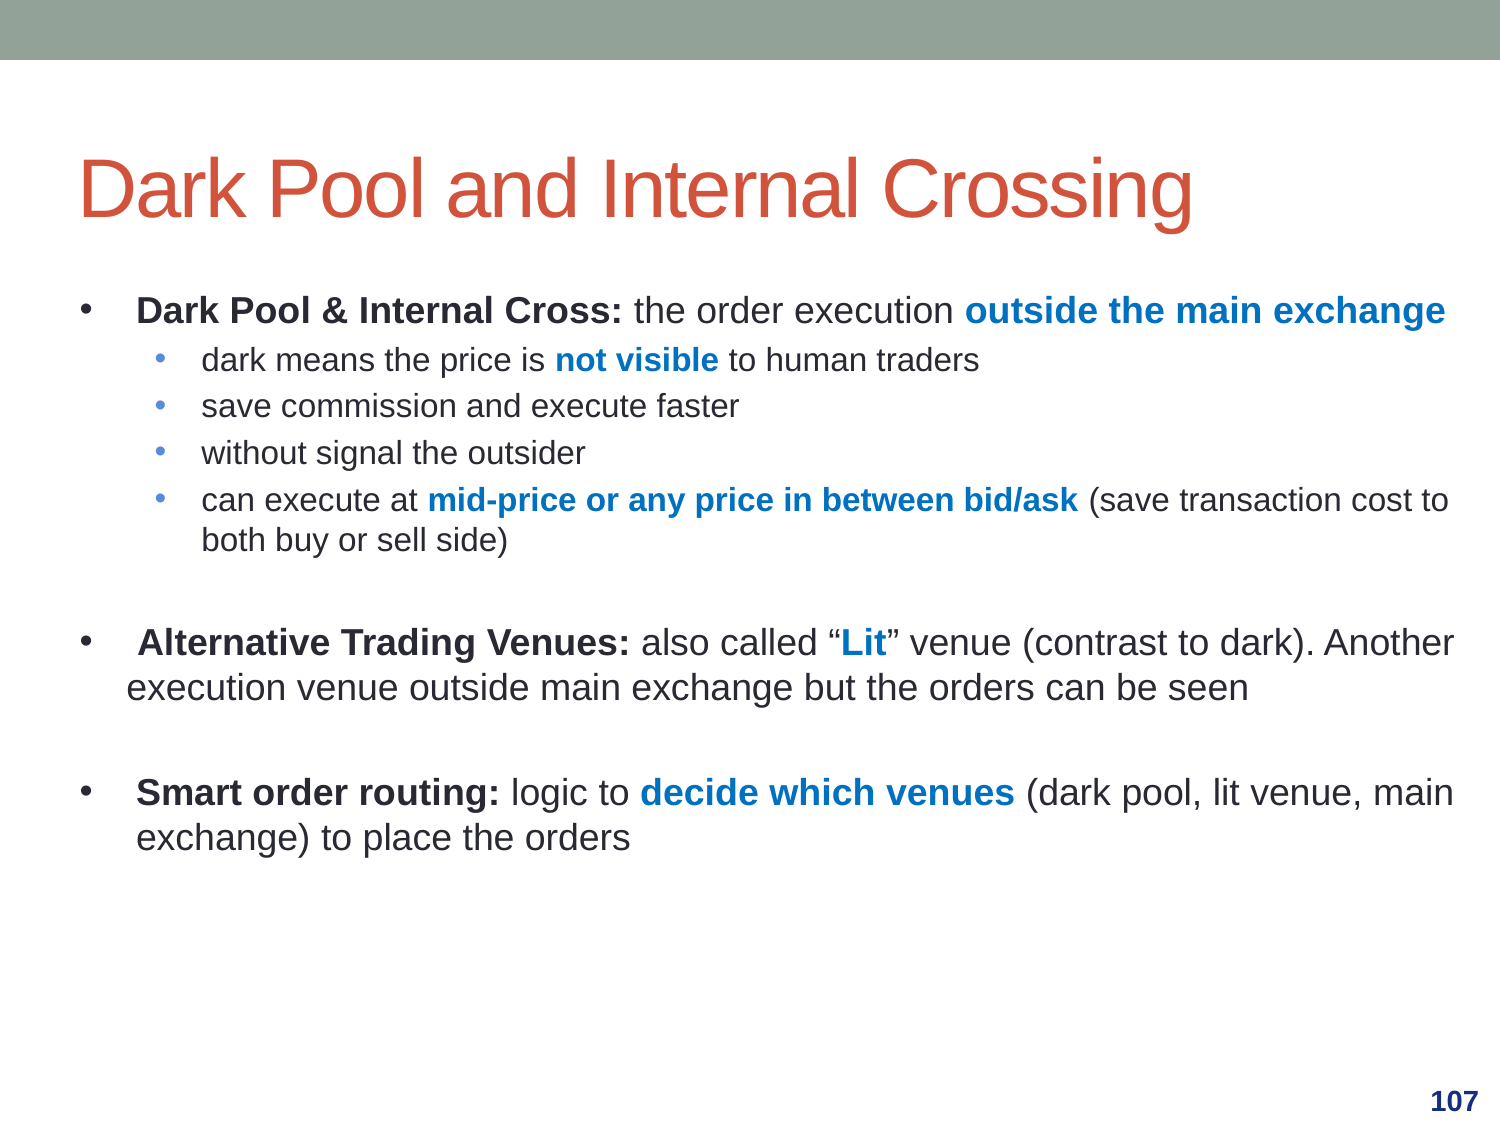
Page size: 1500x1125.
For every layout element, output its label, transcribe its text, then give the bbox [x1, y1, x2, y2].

slide_number 107 [1415, 1070, 1499, 1125]
text_box Dark Pool & Internal Cross: the order execution outside the main exchange dark means the price is not visible to human traders save commission and execute faster without signal the outsider can execute at mid-price or any price in between bid/ask (save transaction cost to both buy or sell side) Alternative Trading Venues: also called “Lit” venue (contrast to dark). Another execution venue outside main exchange but the orders can be seen Smart order routing: logic to decide which venues (dark pool, lit venue, main exchange) to place the orders [64, 278, 1483, 1047]
title Dark Pool and Internal Crossing [62, 101, 1388, 266]
